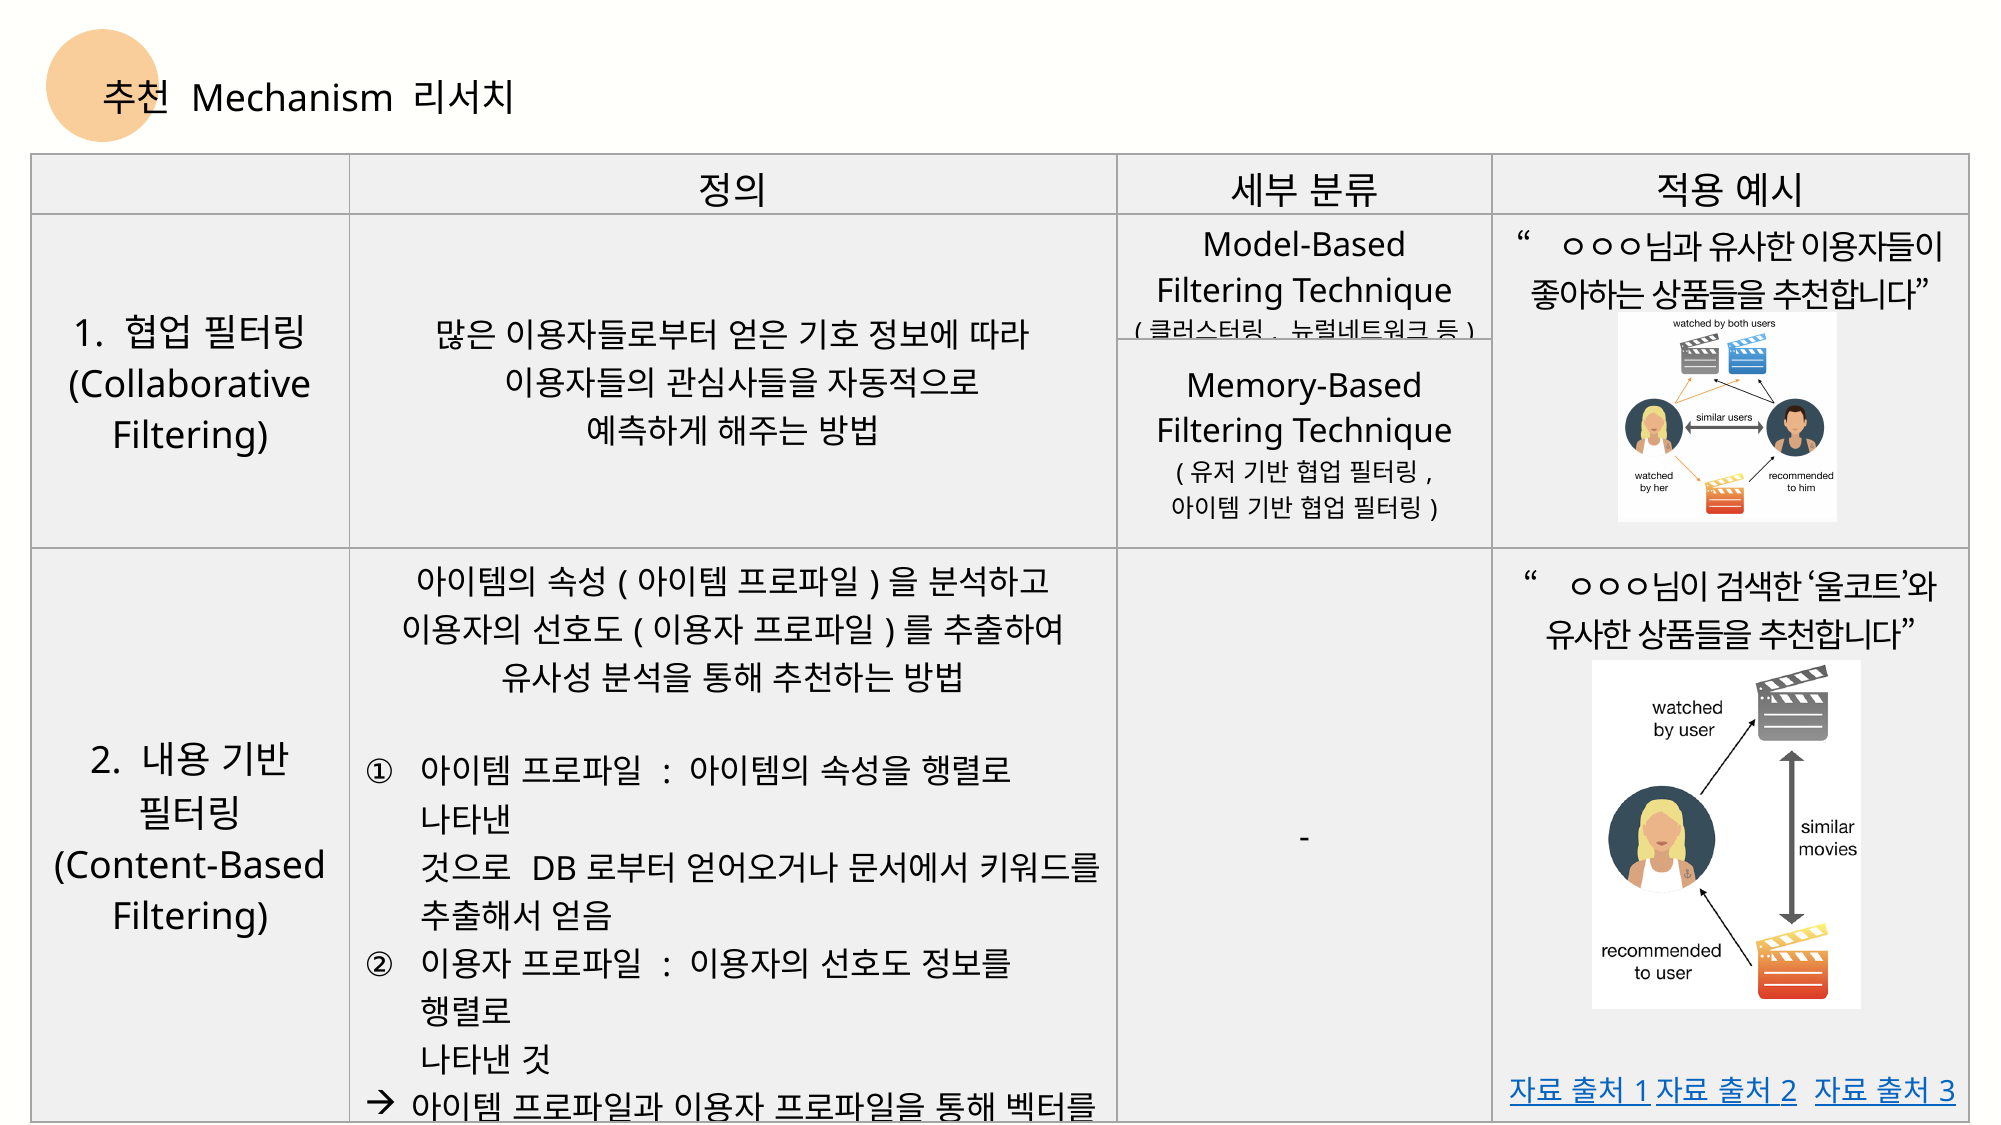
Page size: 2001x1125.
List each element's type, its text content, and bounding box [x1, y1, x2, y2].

text_box 자료 출처 3 [1800, 1064, 1971, 1122]
table_cell 많은 이용자들로부터 얻은 기호 정보에 따라 이용자들의 관심사들을 자동적으로 예측하게 해주는 방법 [350, 215, 1116, 547]
table_cell “ㅇㅇㅇ님이 검색한 ‘울코트’와 유사한 상품들을 추천합니다” [1493, 549, 1968, 1121]
table_cell Model-Based Filtering Technique (클러스터링, 뉴럴네트워크 등) [1118, 215, 1491, 338]
table_header [32, 155, 349, 213]
table_cell 2. 내용 기반 필터링 (Content-Based Filtering) [32, 549, 349, 1121]
text_box [45, 28, 157, 144]
table_cell - [1118, 549, 1491, 1121]
table_cell 아이템의 속성(아이템 프로파일)을 분석하고 이용자의 선호도(이용자 프로파일)를 추출하여 유사성 분석을 통해 추천하는 방법 아이템 프로파일 : 아이템의 속성을 행렬로 나타낸 것으로 DB로부터 얻어오거나 문서에서 키워드를 추출해서 얻음 이용자 프로파일 : 이용자의 선호도 정보를 행렬로 나타낸 것 아이템 프로파일과 이용자 프로파일을 통해 벡터를 형성하고 두 벡터의 코사인 거리로 아이템 간 유사도를 구한다. [350, 549, 1116, 1121]
table_cell 1. 협업 필터링 (Collaborative Filtering) [32, 215, 349, 547]
text_box 자료 출처 2 [1641, 1064, 1800, 1122]
table_header 세부 분류 [1118, 155, 1491, 213]
table_cell Memory-Based Filtering Technique (유저 기반 협업 필터링, 아이템 기반 협업 필터링) [1118, 340, 1491, 547]
text_box 추천 Mechanism 리서치 [87, 66, 532, 126]
table_cell “ㅇㅇㅇ님과 유사한 이용자들이 좋아하는 상품들을 추천합니다” [1493, 215, 1968, 547]
picture [1618, 312, 1837, 522]
text_box 자료 출처 1 [1494, 1064, 1641, 1122]
picture [1592, 660, 1861, 1009]
table_header 정의 [350, 155, 1116, 213]
table_header 적용 예시 [1493, 155, 1968, 213]
